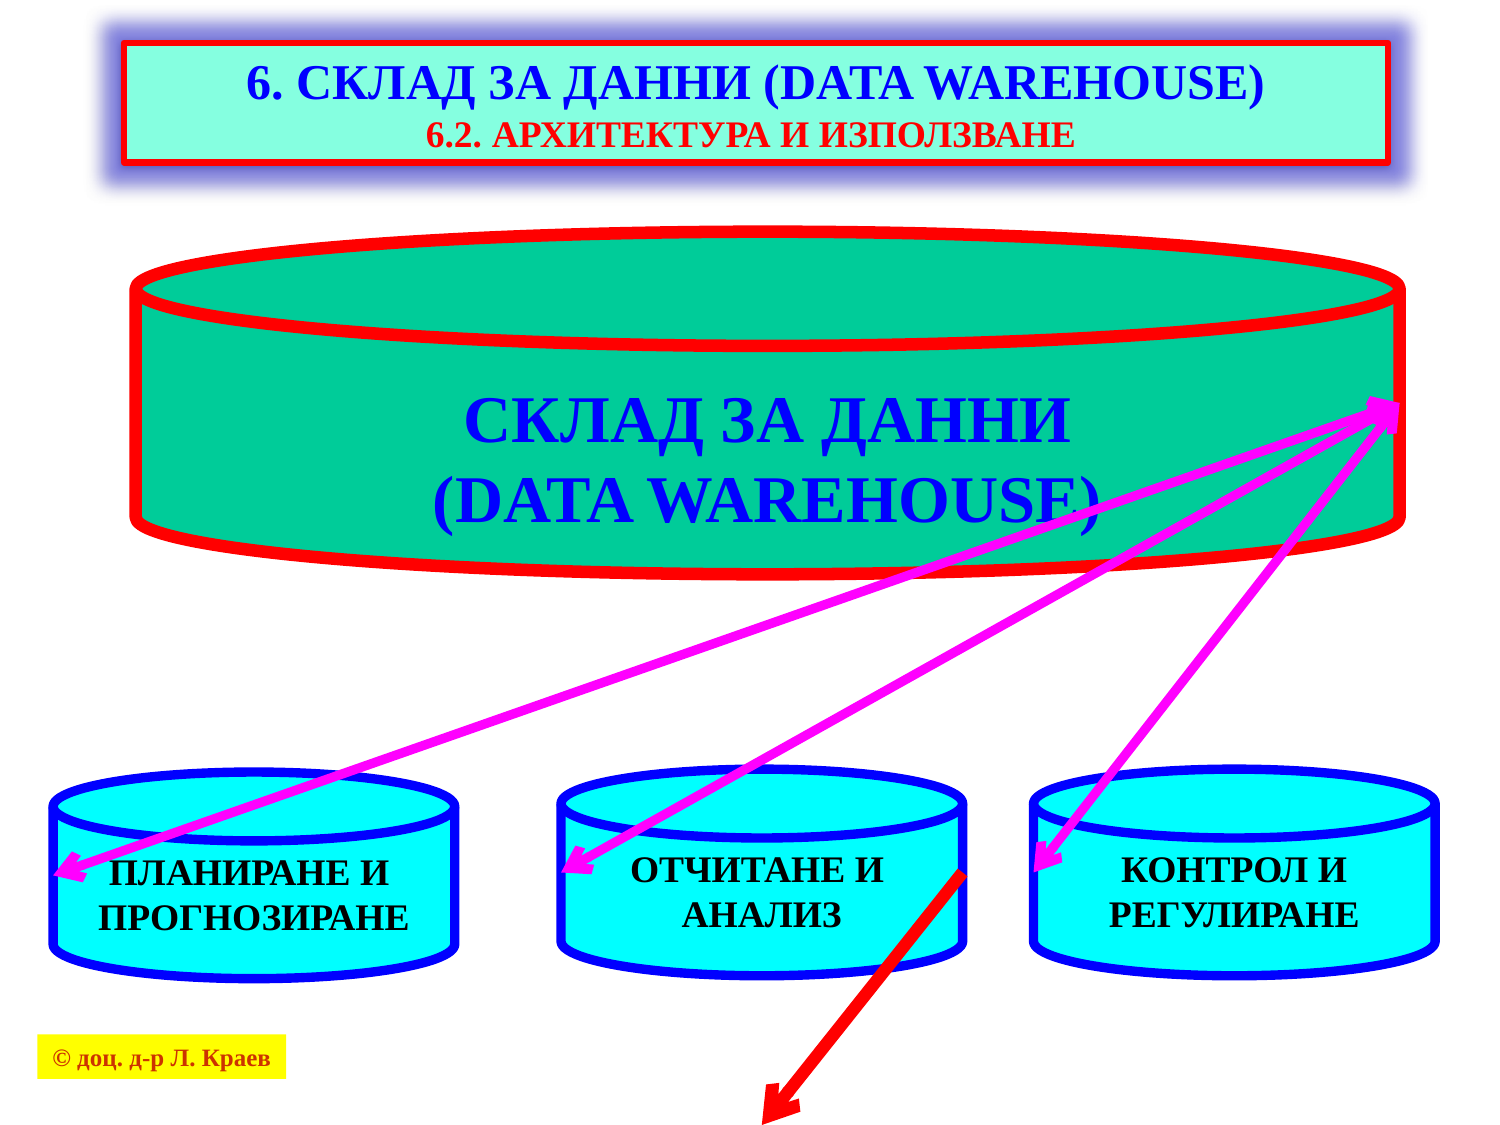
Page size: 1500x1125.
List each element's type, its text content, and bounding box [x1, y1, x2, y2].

text_box ОТЧИТАНЕ И АНАЛИЗ [561, 778, 963, 976]
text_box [761, 573, 766, 770]
text_box ПЛАНИРАНЕ И ПРОГНОЗИРАНЕ [53, 781, 455, 979]
text_box КОНТРОЛ И РЕГУЛИРАНЕ [1033, 769, 1436, 976]
text_box СКЛАД ЗА ДАННИ (DATA WAREHOUSE) [135, 231, 1400, 572]
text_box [253, 574, 759, 773]
text_box © доц. д-р Л. Краев [37, 1034, 287, 1079]
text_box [767, 573, 1235, 770]
text_box 6. СКЛАД ЗА ДАННИ (DATA WAREHOUSE) 6.2. архитектура и използване [123, 42, 1389, 163]
text_box ПЛАНИРАНЕ И ПРОГНОЗИРАНЕ [53, 772, 305, 874]
